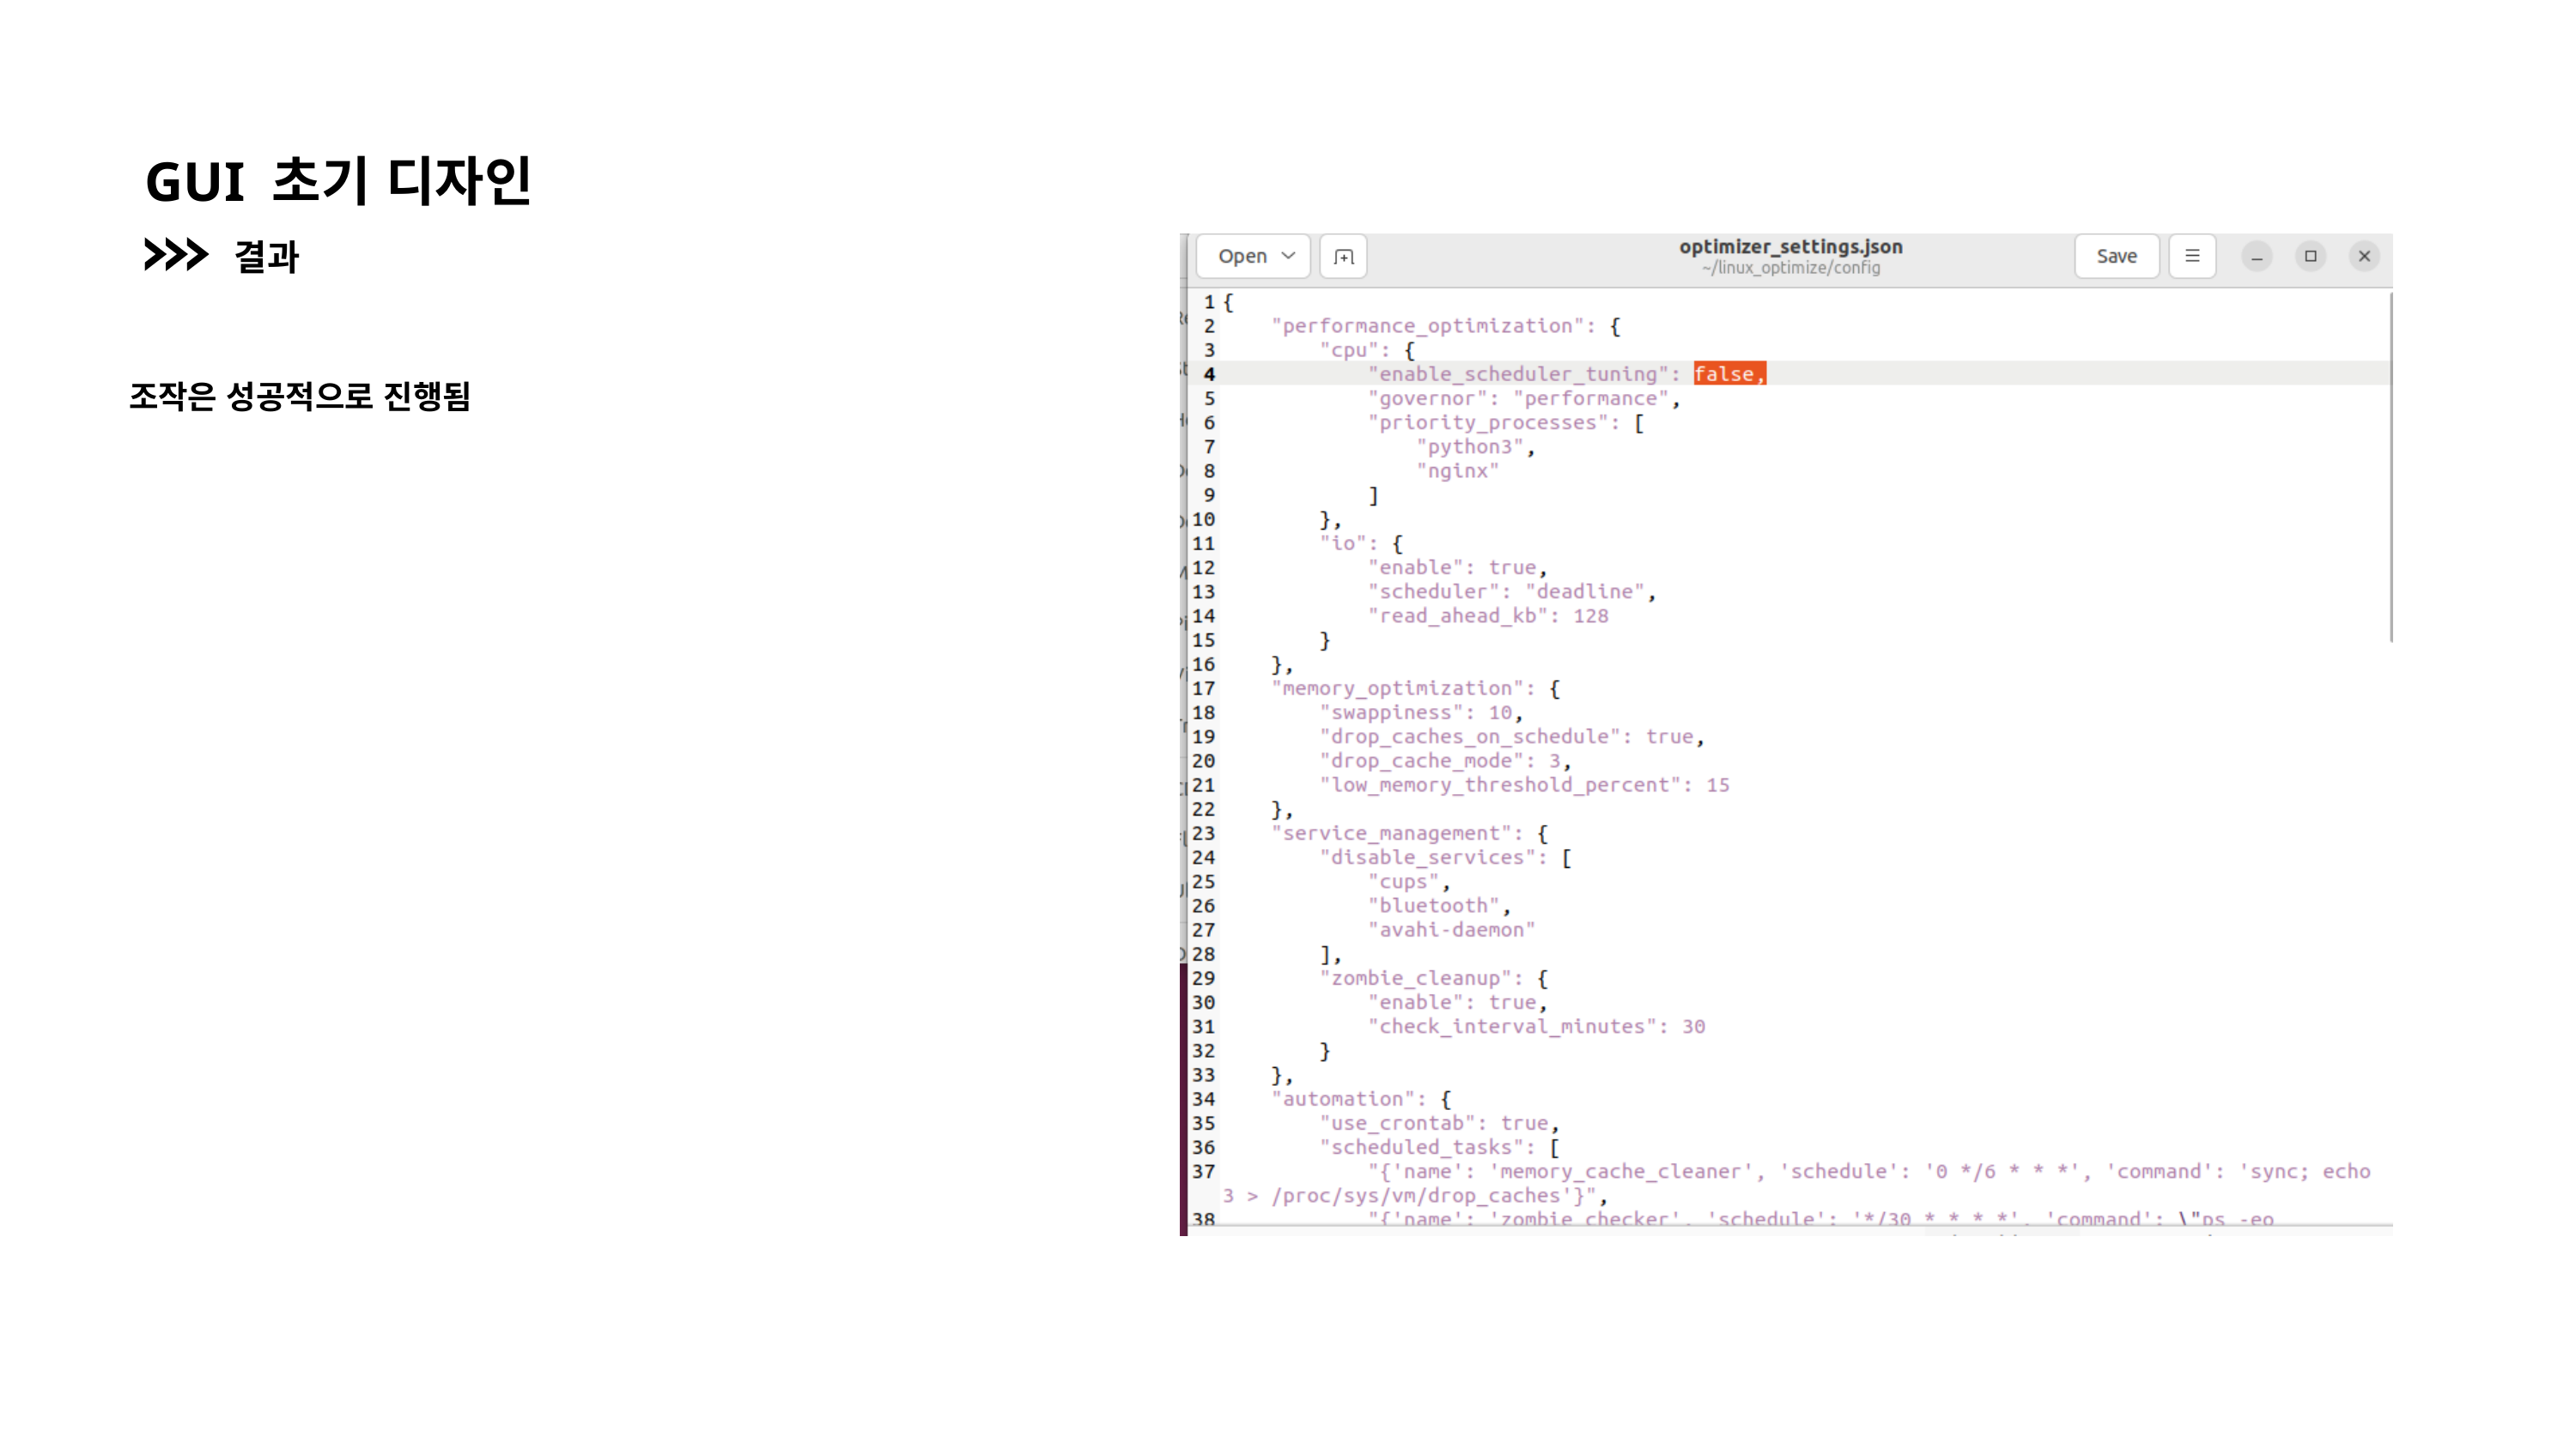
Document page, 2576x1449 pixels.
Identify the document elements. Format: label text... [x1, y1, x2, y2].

text_box GUI 초기 디자인 [144, 136, 1031, 212]
text_box 조작은 성공적으로 진행됨 [129, 370, 1176, 415]
picture [1180, 233, 2393, 1237]
text_box 결과 [234, 227, 910, 278]
text_box [144, 237, 210, 272]
